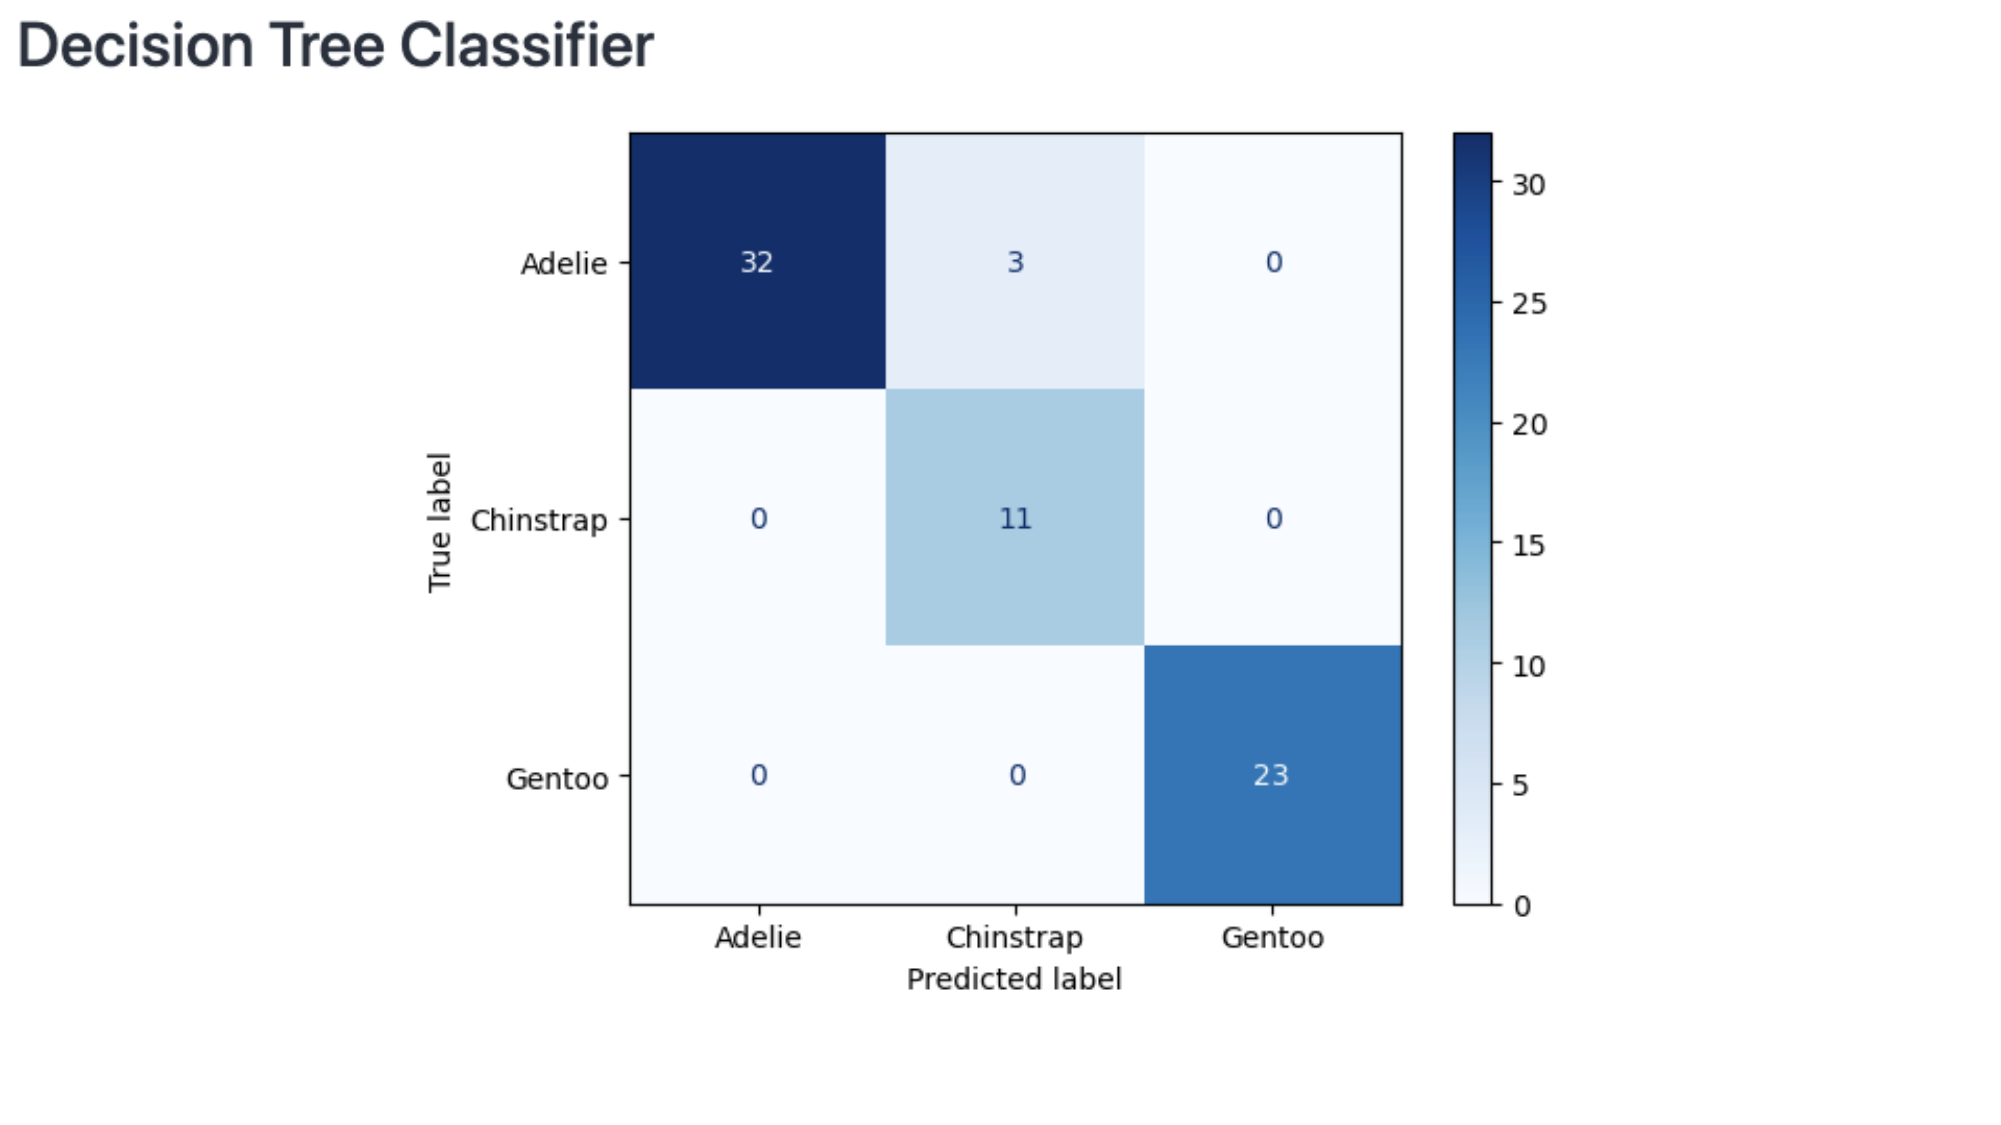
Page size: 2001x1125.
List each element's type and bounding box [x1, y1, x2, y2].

picture [0, 0, 1608, 1015]
